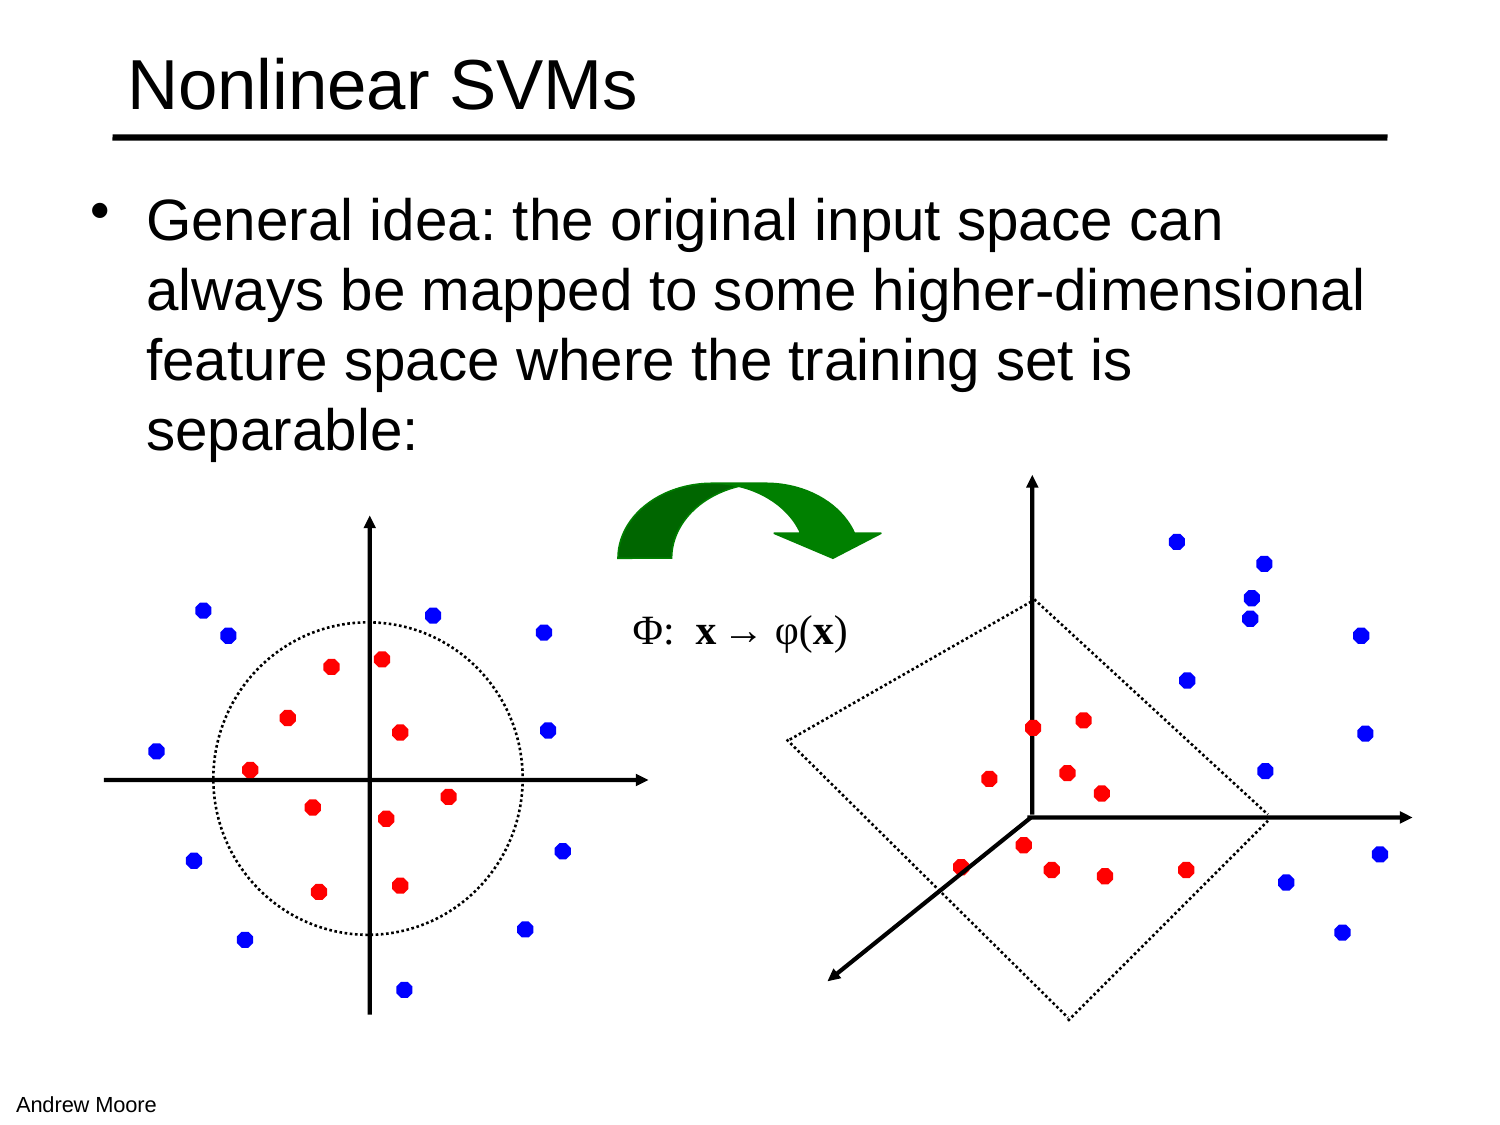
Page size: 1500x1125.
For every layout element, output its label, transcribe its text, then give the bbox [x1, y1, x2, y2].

list General idea: the original input space can always be mapped to some higher-dimensional feature space where the training set is separable: [74, 174, 1426, 993]
text_box Andrew Moore [1, 1082, 172, 1124]
title Nonlinear SVMs [112, 12, 1388, 151]
text_box [397, 993, 412, 998]
